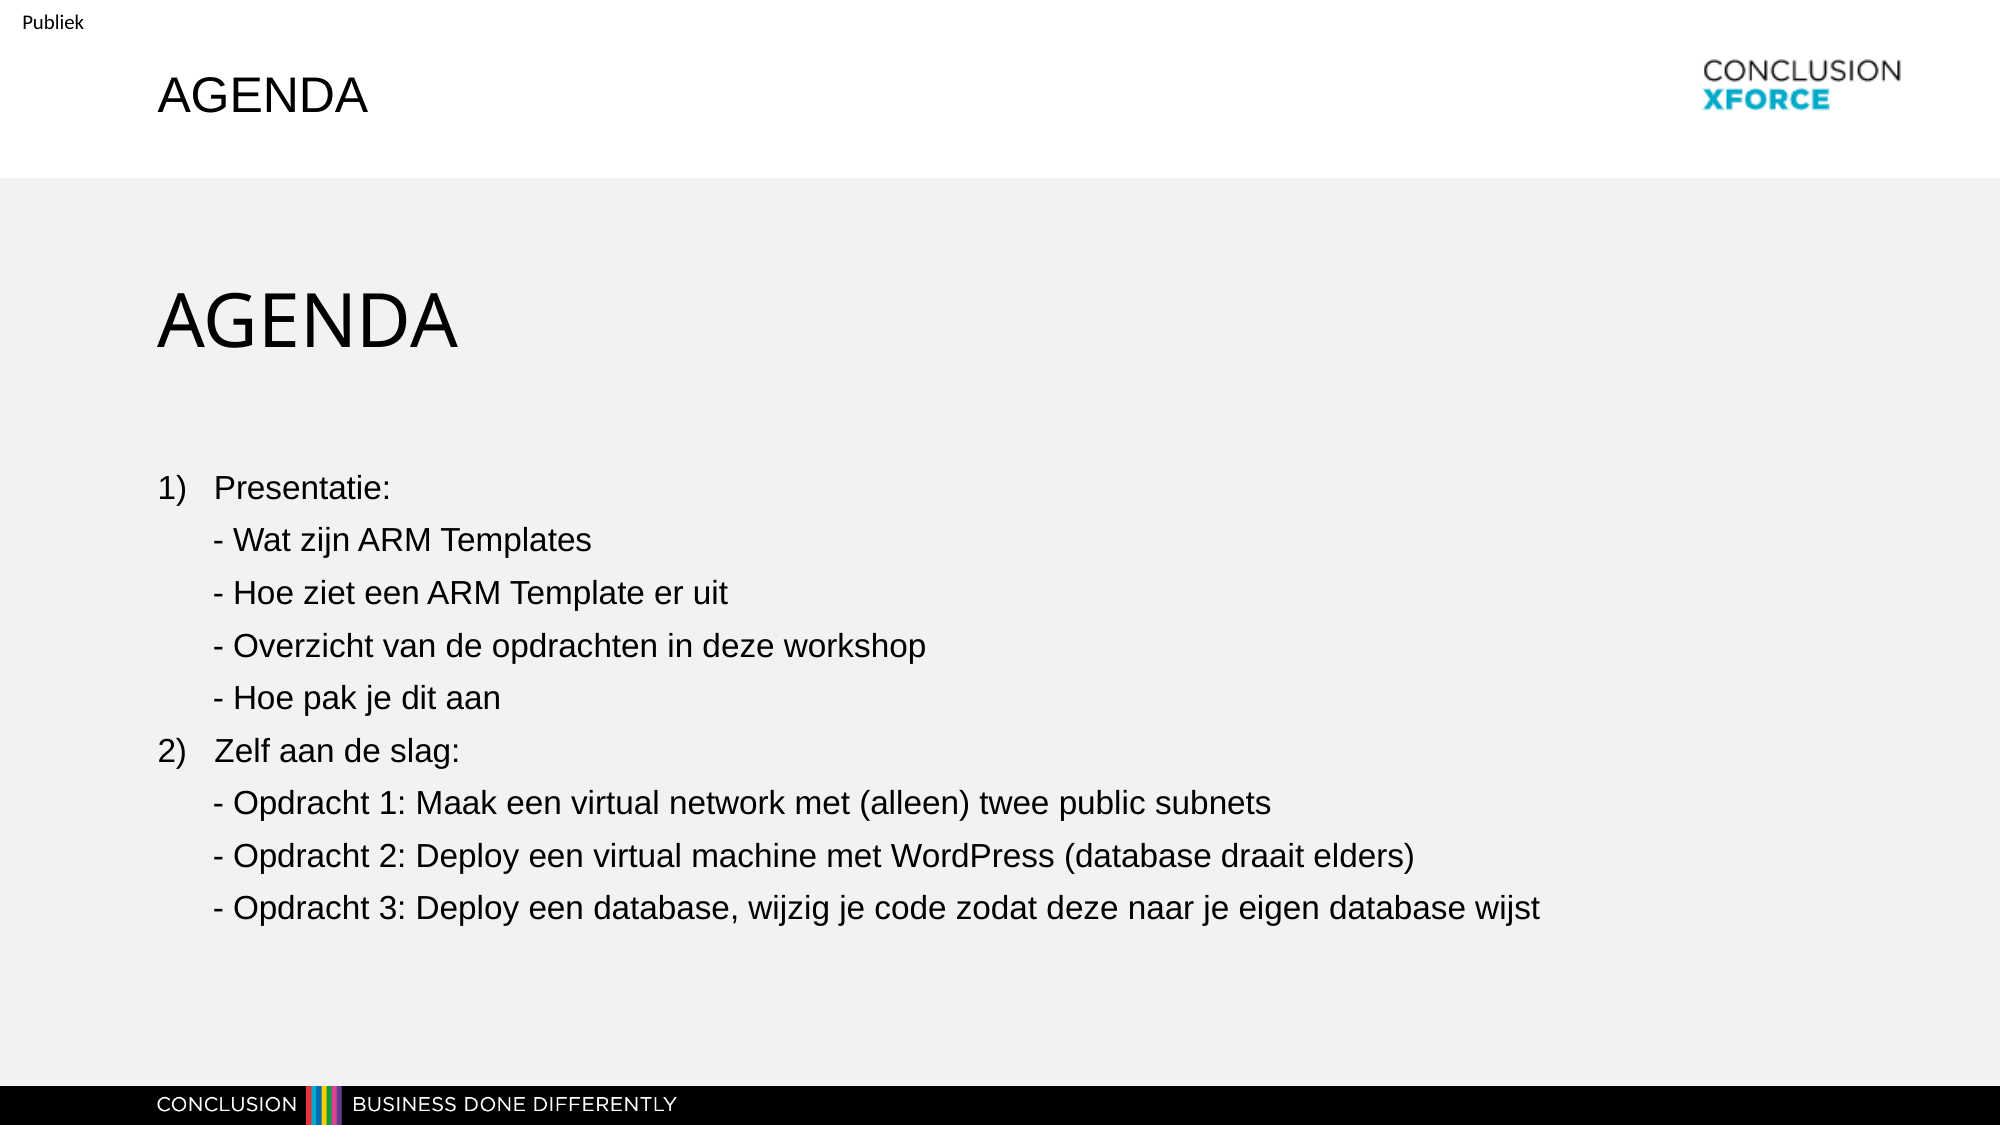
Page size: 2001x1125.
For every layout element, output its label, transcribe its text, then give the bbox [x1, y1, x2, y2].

picture [318, 1086, 2000, 1125]
title Agenda [157, 74, 1404, 114]
picture [0, 1086, 315, 1125]
picture [1684, 39, 1923, 149]
list Agenda Presentatie: - Wat zijn ARM Templates - Hoe ziet een ARM Template er uit - Overzicht van de opdrachten in deze workshop - Hoe pak je dit aan 2) Zelf aan de slag: - Opdracht 1: Maak een virtual network met (alleen) twee public subnets - Opdracht 2: Deploy een virtual machine met WordPress (database draait elders) - Opdracht 3: Deploy een database, wijzig je code zodat deze naar je eigen database wijst [157, 243, 1843, 1020]
